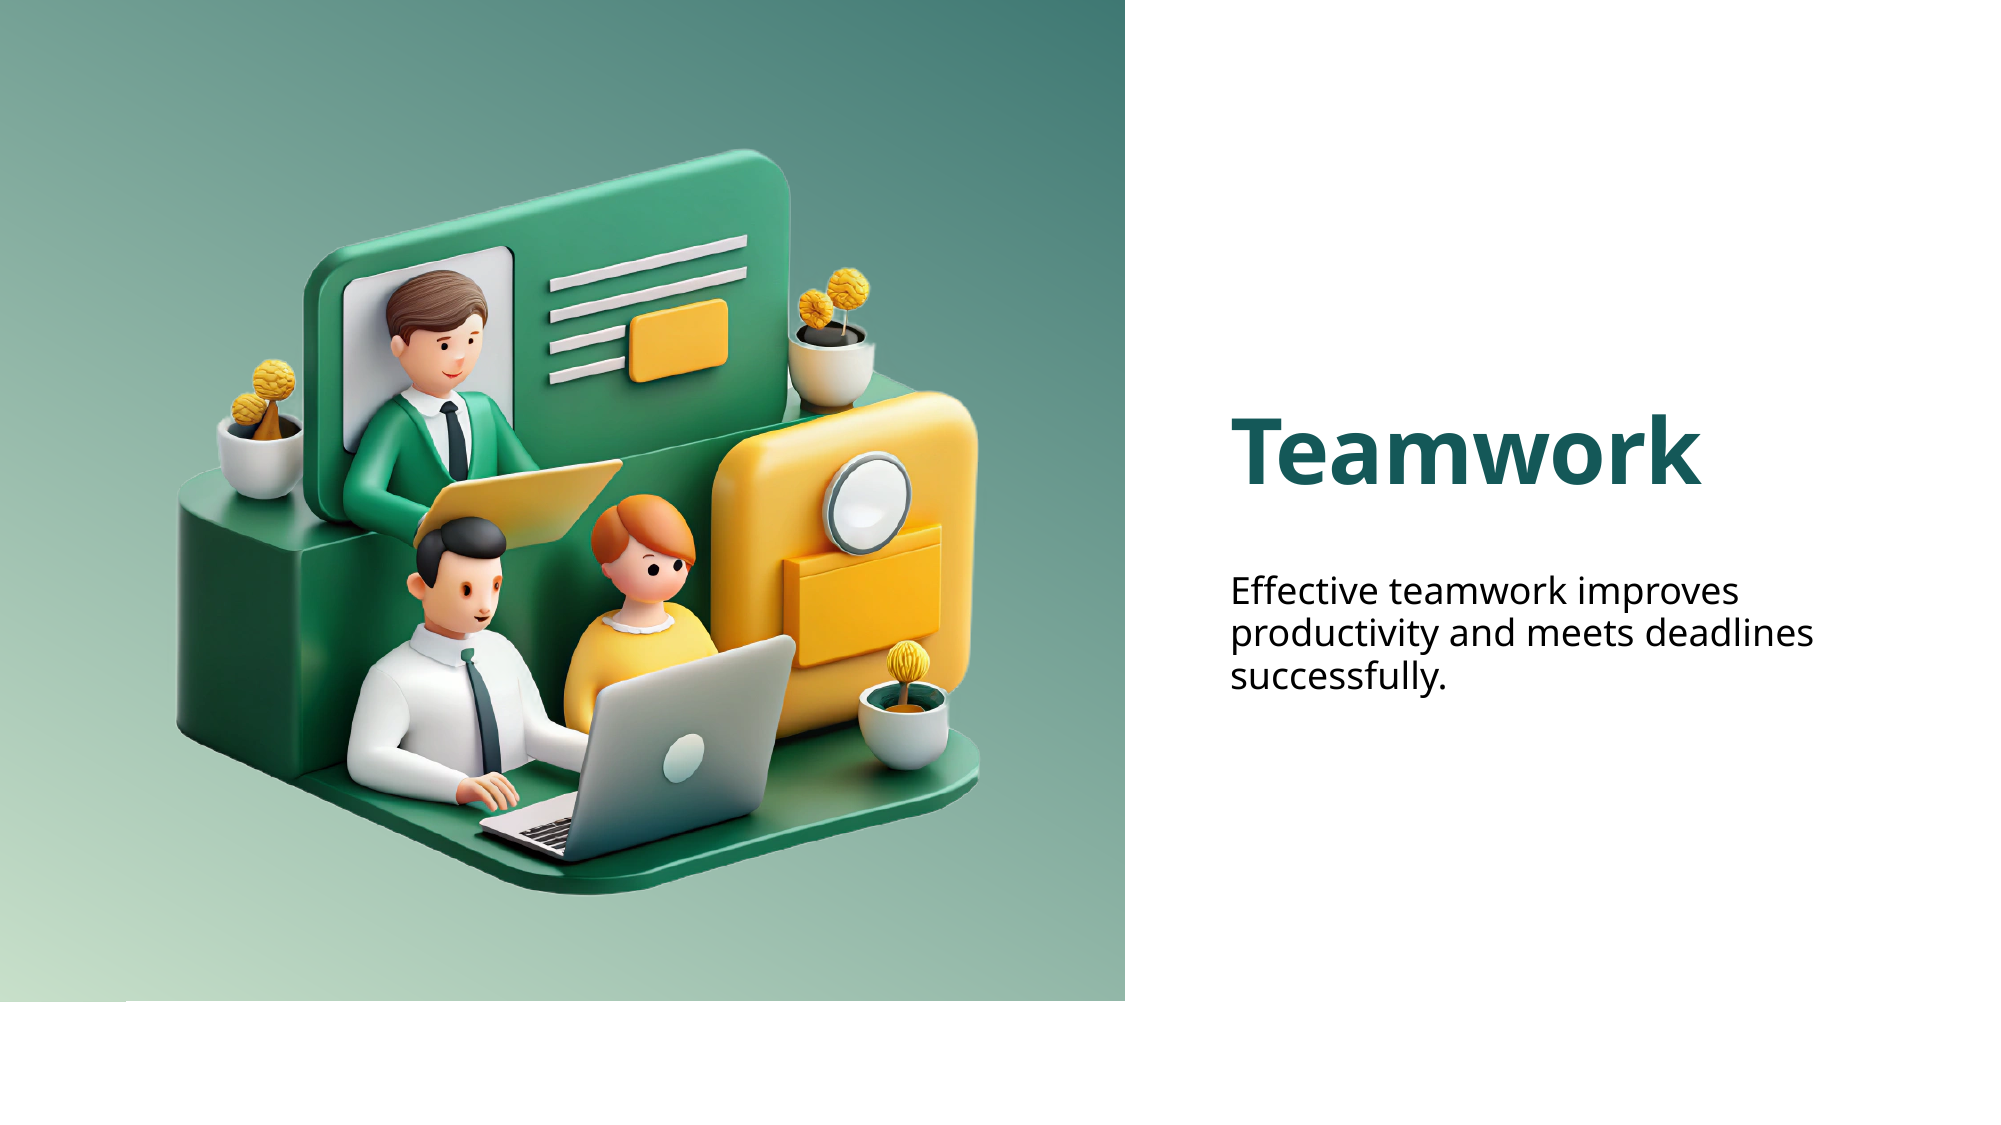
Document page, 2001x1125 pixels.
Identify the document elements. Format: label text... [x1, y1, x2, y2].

subtitle Effective teamwork improves productivity and meets deadlines successfully. [1215, 562, 1890, 813]
picture [124, 124, 1036, 922]
title Teamwork [1215, 167, 1890, 562]
